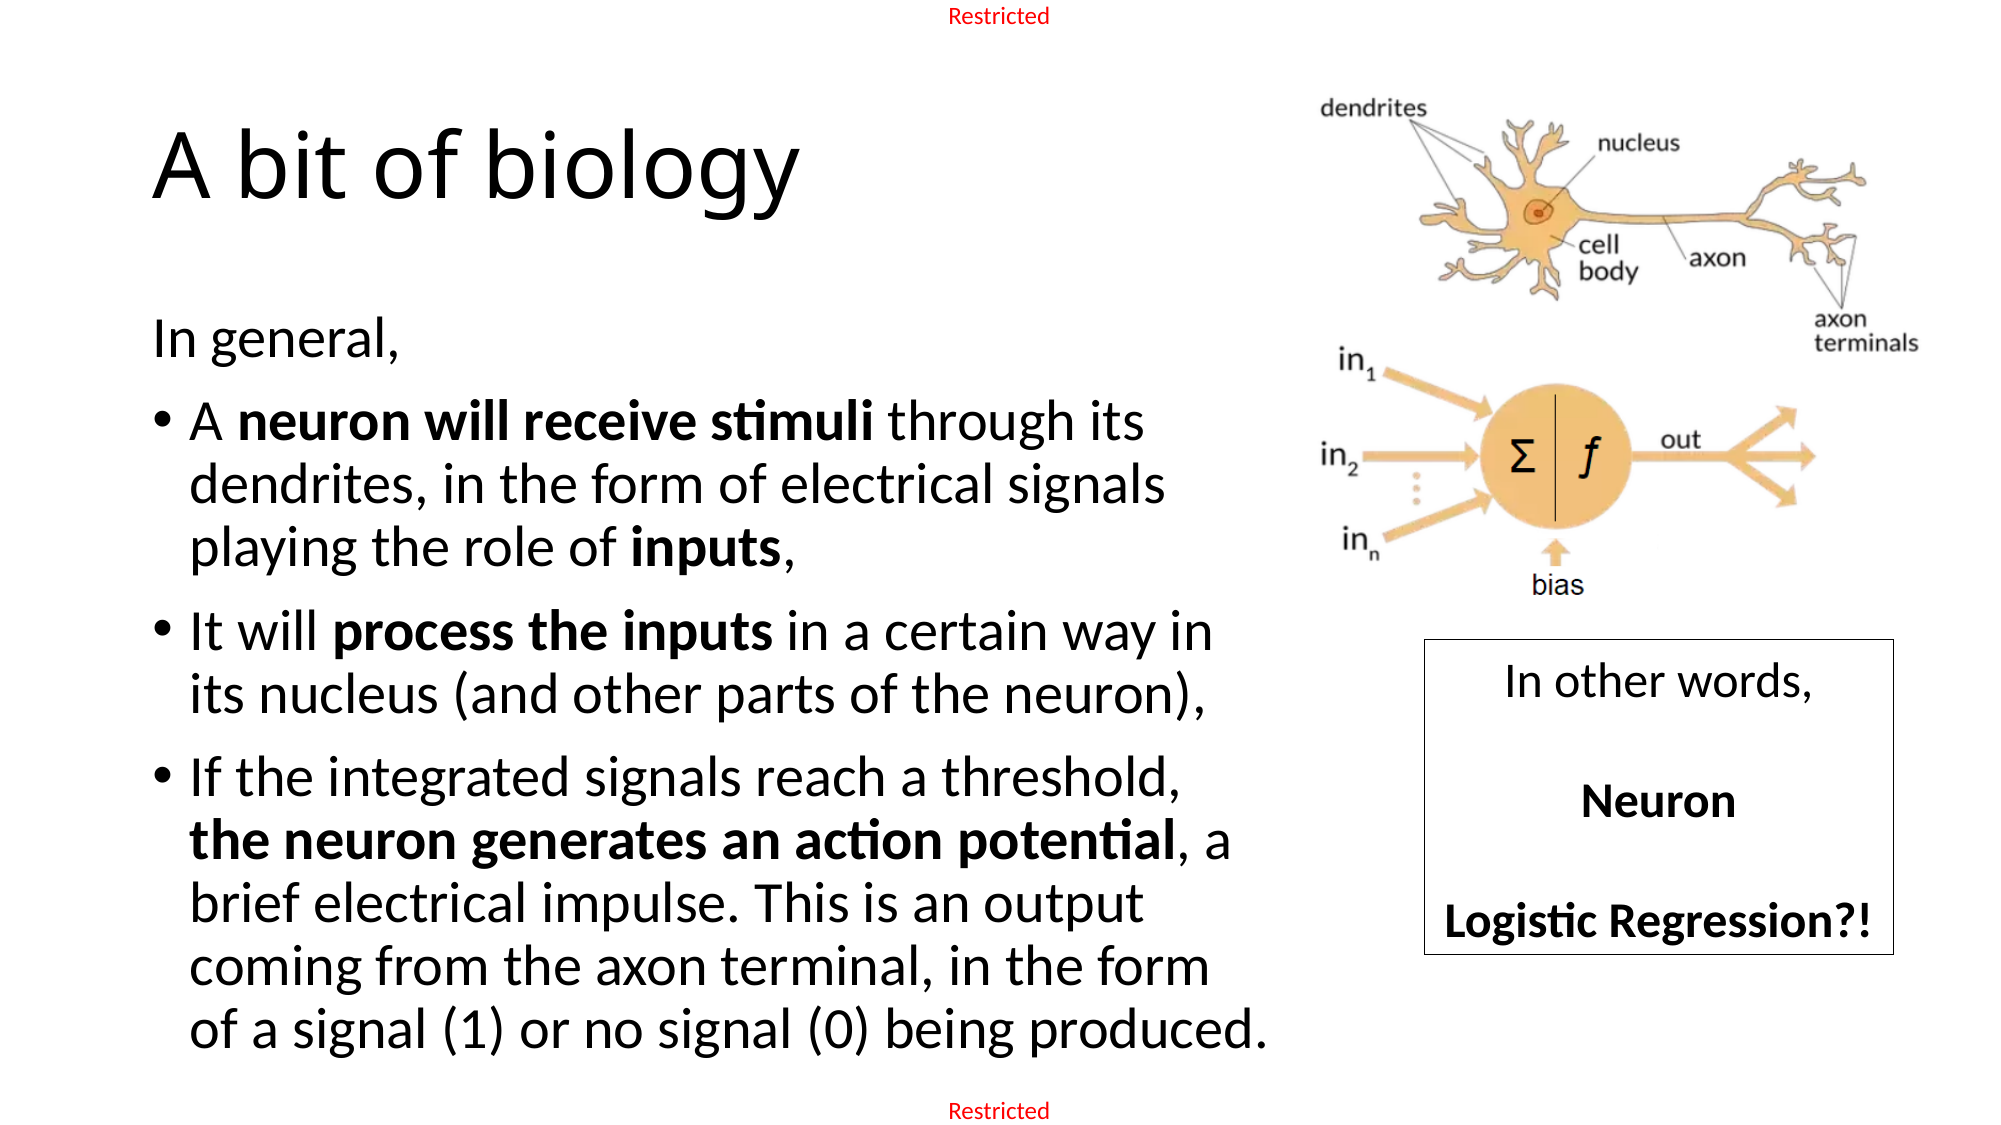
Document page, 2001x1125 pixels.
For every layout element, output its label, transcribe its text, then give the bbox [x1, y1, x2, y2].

title A bit of biology [137, 59, 1863, 278]
list In general, A neuron will receive stimuli through its dendrites, in the form of electrical signals playing the role of inputs, It will process the inputs in a certain way in its nucleus (and other parts of the neuron), If the integrated signals reach a threshold, the neuron generates an action potential, a brief electrical impulse. This is an output coming from the axon terminal, in the form of a signal (1) or no signal (0) being produced. [137, 299, 1289, 1125]
picture [1288, 80, 1939, 612]
